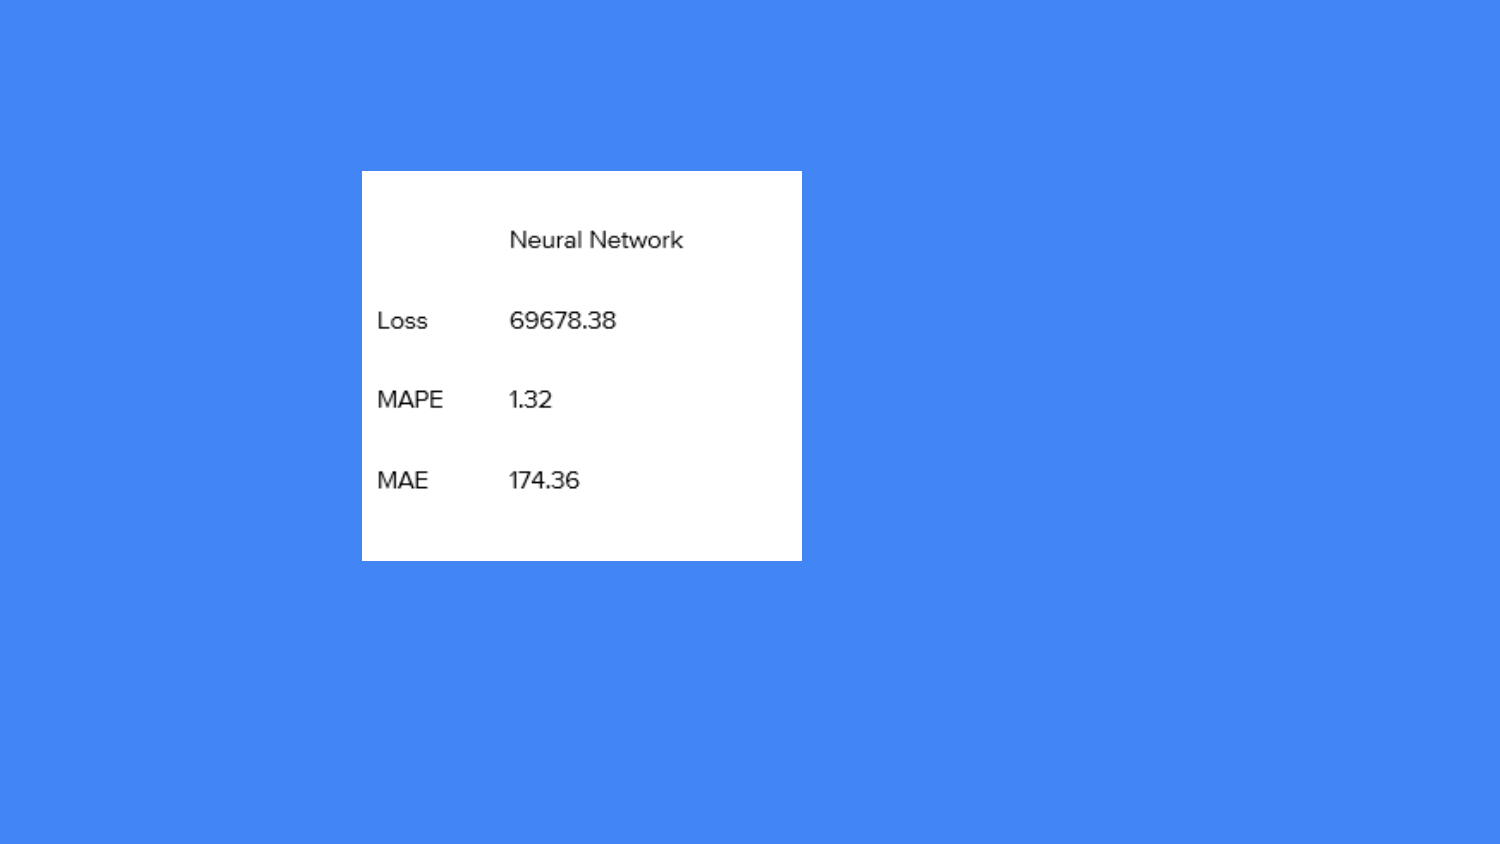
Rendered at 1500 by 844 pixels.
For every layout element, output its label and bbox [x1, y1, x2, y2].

picture [362, 170, 802, 562]
